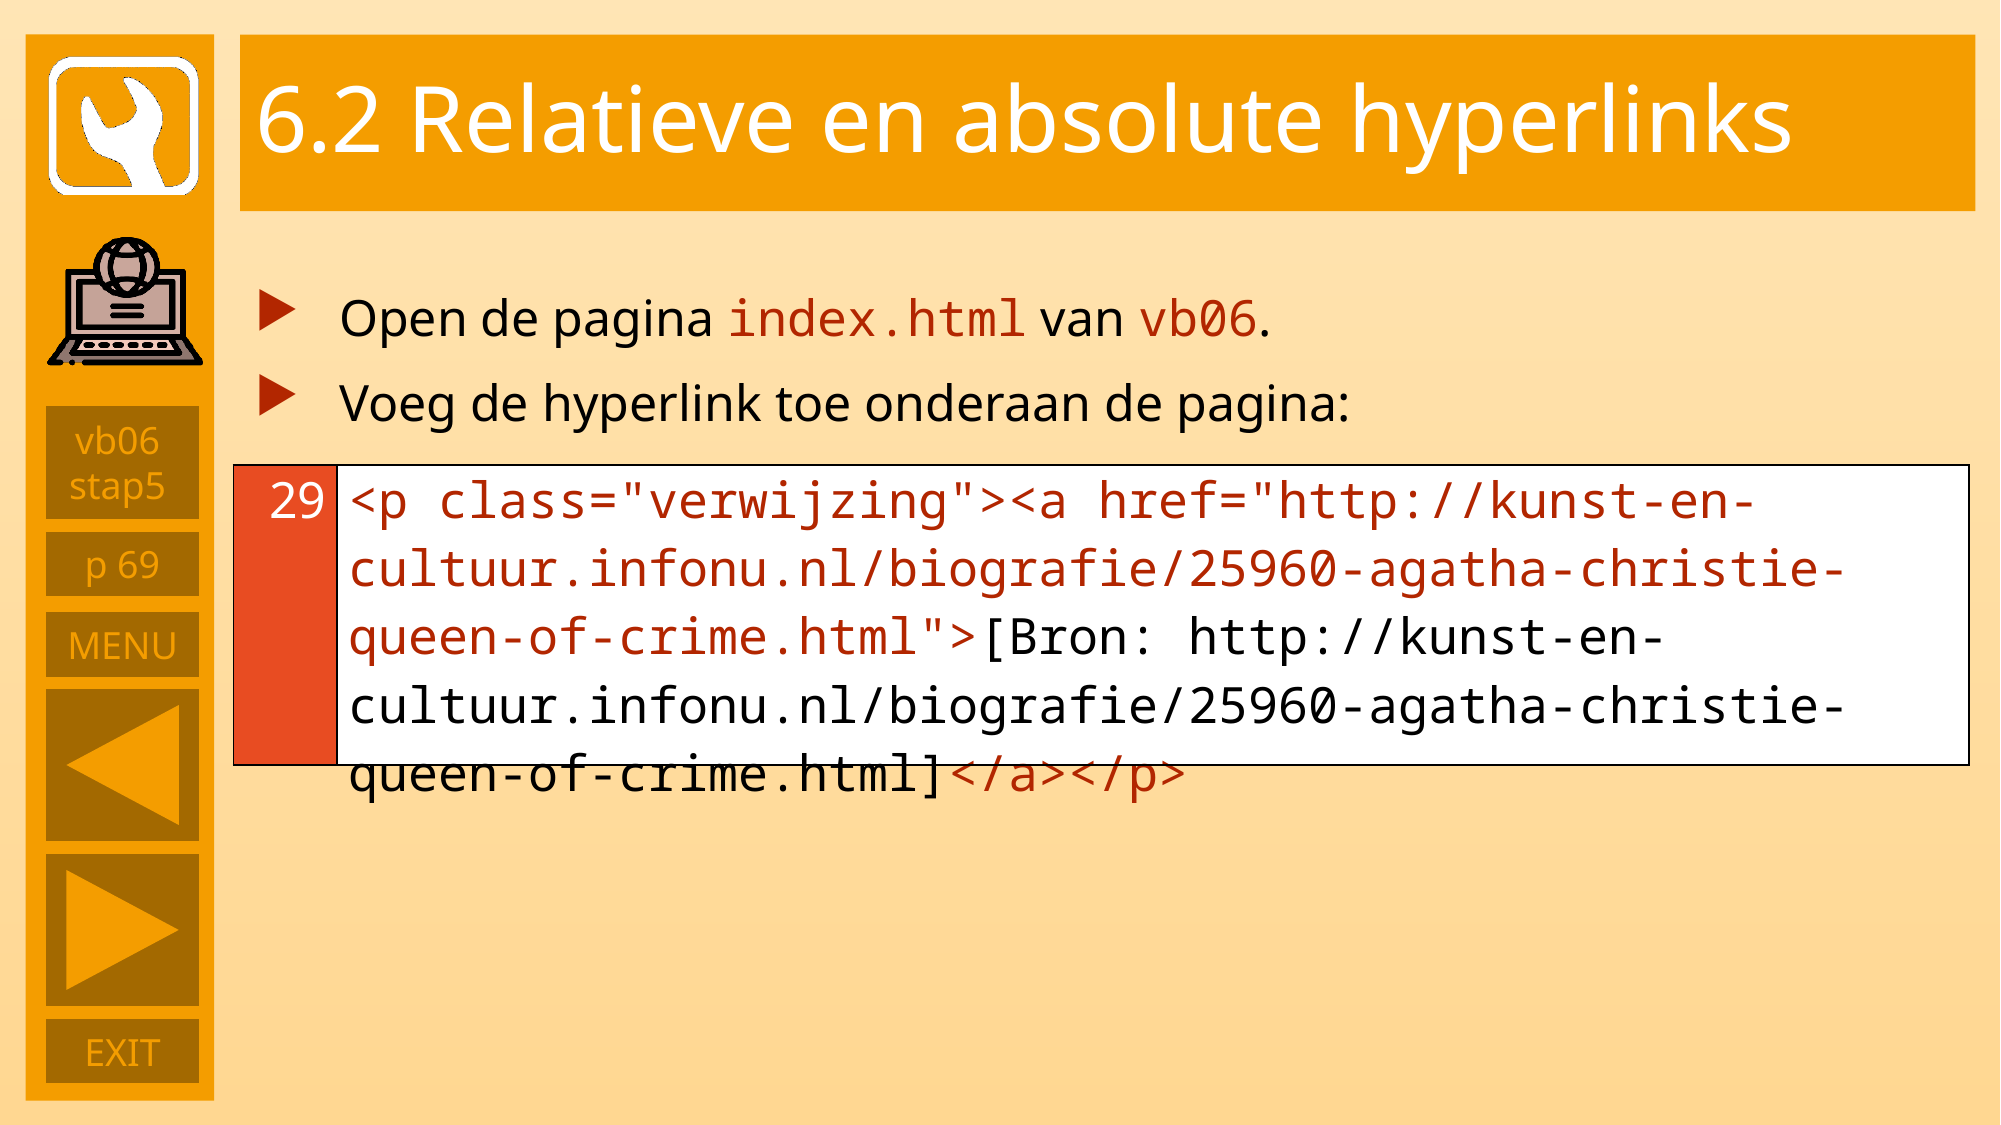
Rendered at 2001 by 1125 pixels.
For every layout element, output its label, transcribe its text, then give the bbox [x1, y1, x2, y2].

table_header 29 [234, 466, 336, 764]
text_box Enkel navigeren naar de pagina(‘s) waarvan de inhoud van het iframe deel uitmaakt is toegestaan. [215, 766, 2000, 773]
title 6.2 Relatieve en absolute hyperlinks [240, 34, 1976, 212]
text_box p 69 [46, 532, 199, 596]
text_box [65, 868, 181, 992]
text_box vb06 stap5 [46, 406, 199, 519]
text_box [25, 33, 215, 1102]
text_box MENU [0, 172, 25, 176]
text_box [64, 703, 180, 827]
text_box MENU [215, 172, 240, 176]
picture [47, 55, 199, 195]
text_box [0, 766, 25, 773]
text_box MENU [0, 193, 25, 199]
picture [47, 229, 203, 373]
text_box [46, 854, 199, 1006]
text_box MENU [1976, 172, 2000, 176]
text_box EXIT [46, 1019, 199, 1083]
text_box [46, 689, 199, 841]
text_box MENU [46, 612, 199, 677]
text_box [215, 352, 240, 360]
text_box Open de pagina index.html van vb06. Voeg de hyperlink toe onderaan de pagina: [240, 279, 2000, 524]
table_header <p class="verwijzing"><a href="http://kunst-en-cultuur.infonu.nl/biografie/25960-agatha-christie-queen-of-crime.html">[Bron: http://kunst-en-cultuur.infonu.nl/biografie/25960-agatha-christie-queen-of-crime.html]</a></p> [338, 466, 1968, 764]
text_box MENU [215, 193, 240, 199]
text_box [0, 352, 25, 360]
text_box MENU [1976, 193, 2000, 199]
